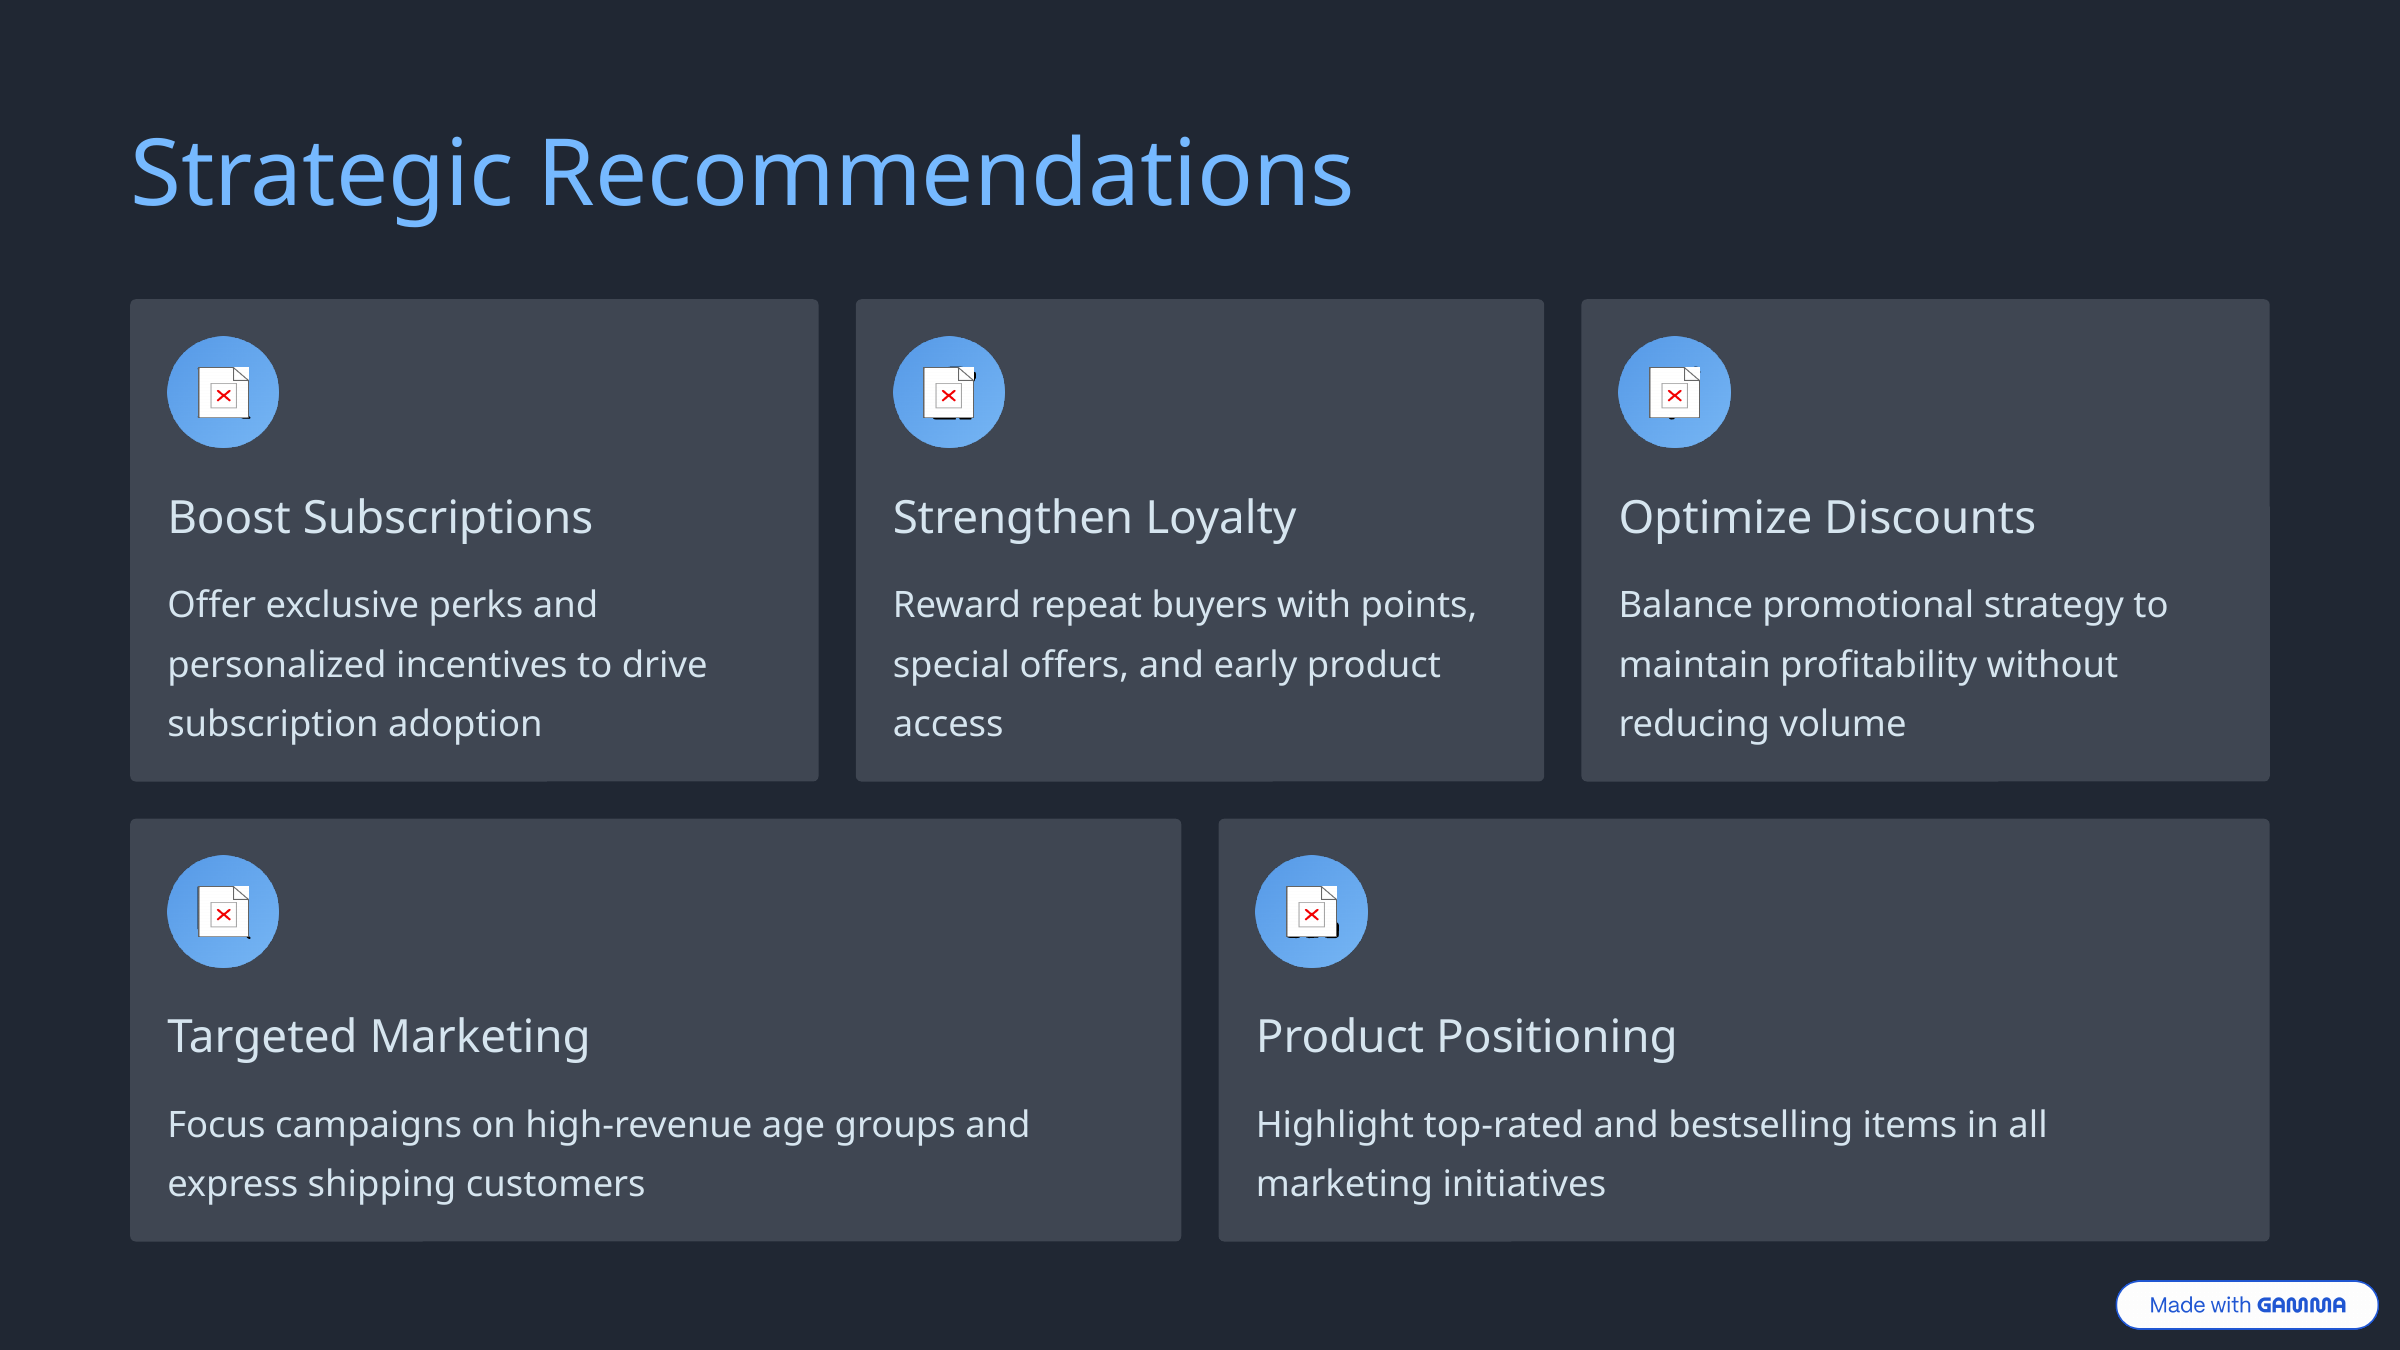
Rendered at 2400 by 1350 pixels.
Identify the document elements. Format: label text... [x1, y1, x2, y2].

text_box Boost Subscriptions [167, 485, 633, 544]
text_box Offer exclusive perks and personalized incentives to drive subscription adoption [167, 565, 782, 745]
text_box [1581, 299, 2270, 782]
text_box Targeted Marketing [167, 1004, 633, 1063]
picture [1618, 336, 1731, 448]
picture [1255, 855, 1368, 968]
text_box Optimize Discounts [1618, 485, 2084, 544]
text_box [130, 818, 1182, 1242]
picture [167, 336, 279, 448]
text_box Focus campaigns on high-revenue age groups and express shipping customers [167, 1085, 1145, 1205]
text_box Reward repeat buyers with points, special offers, and early product access [892, 565, 1507, 745]
text_box Strengthen Loyalty [892, 485, 1359, 544]
text_box Highlight top-rated and bestselling items in all marketing initiatives [1255, 1085, 2233, 1205]
picture [892, 336, 1005, 448]
text_box [1218, 818, 2270, 1242]
picture [167, 855, 279, 968]
picture [2106, 1271, 2389, 1339]
text_box Product Positioning [1255, 1004, 1721, 1063]
text_box [855, 299, 1545, 782]
text_box [130, 299, 819, 782]
text_box Balance promotional strategy to maintain profitability without reducing volume [1618, 565, 2233, 745]
text_box Strategic Recommendations [130, 108, 1373, 225]
